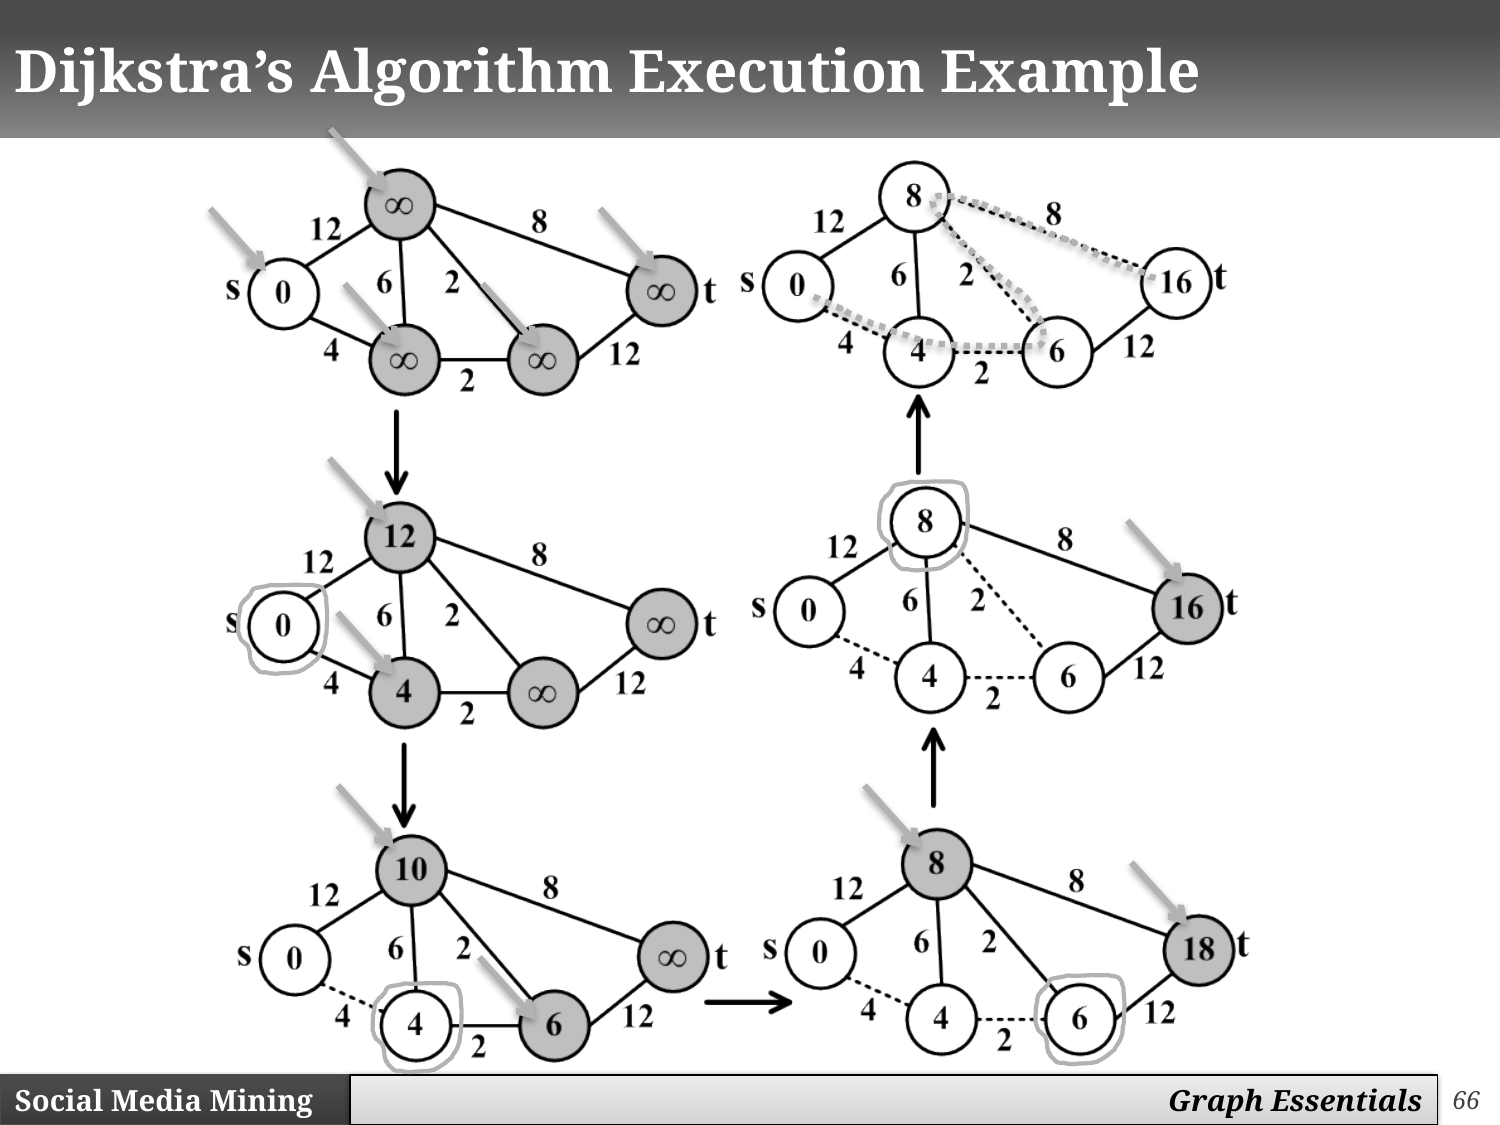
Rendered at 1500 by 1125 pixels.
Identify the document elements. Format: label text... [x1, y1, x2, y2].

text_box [344, 283, 401, 347]
title Dijkstra’s Algorithm Execution Example [0, 0, 1500, 138]
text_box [864, 785, 921, 849]
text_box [1131, 862, 1188, 926]
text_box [1127, 520, 1184, 584]
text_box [482, 283, 539, 347]
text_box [330, 128, 387, 192]
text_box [329, 458, 386, 522]
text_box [209, 208, 267, 272]
picture [224, 159, 1251, 1067]
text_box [599, 208, 657, 272]
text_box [337, 785, 395, 849]
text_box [337, 612, 394, 676]
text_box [479, 956, 536, 1020]
